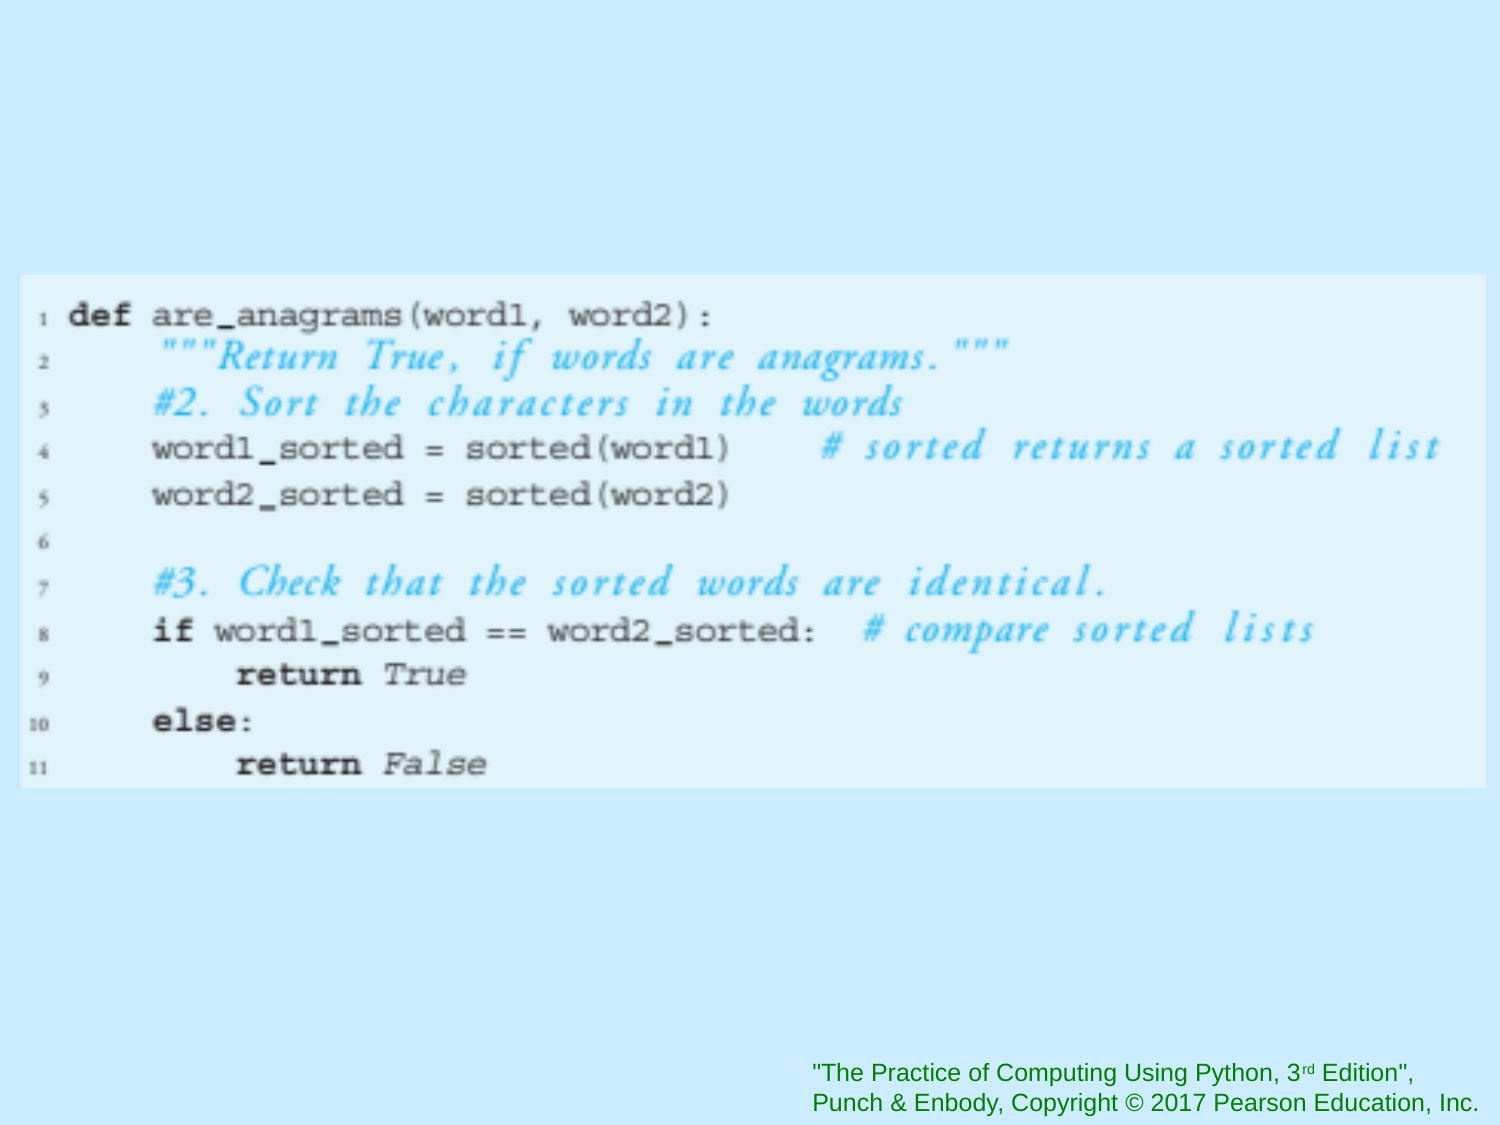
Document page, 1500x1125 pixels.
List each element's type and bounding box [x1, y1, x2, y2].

list [13, 274, 1487, 788]
